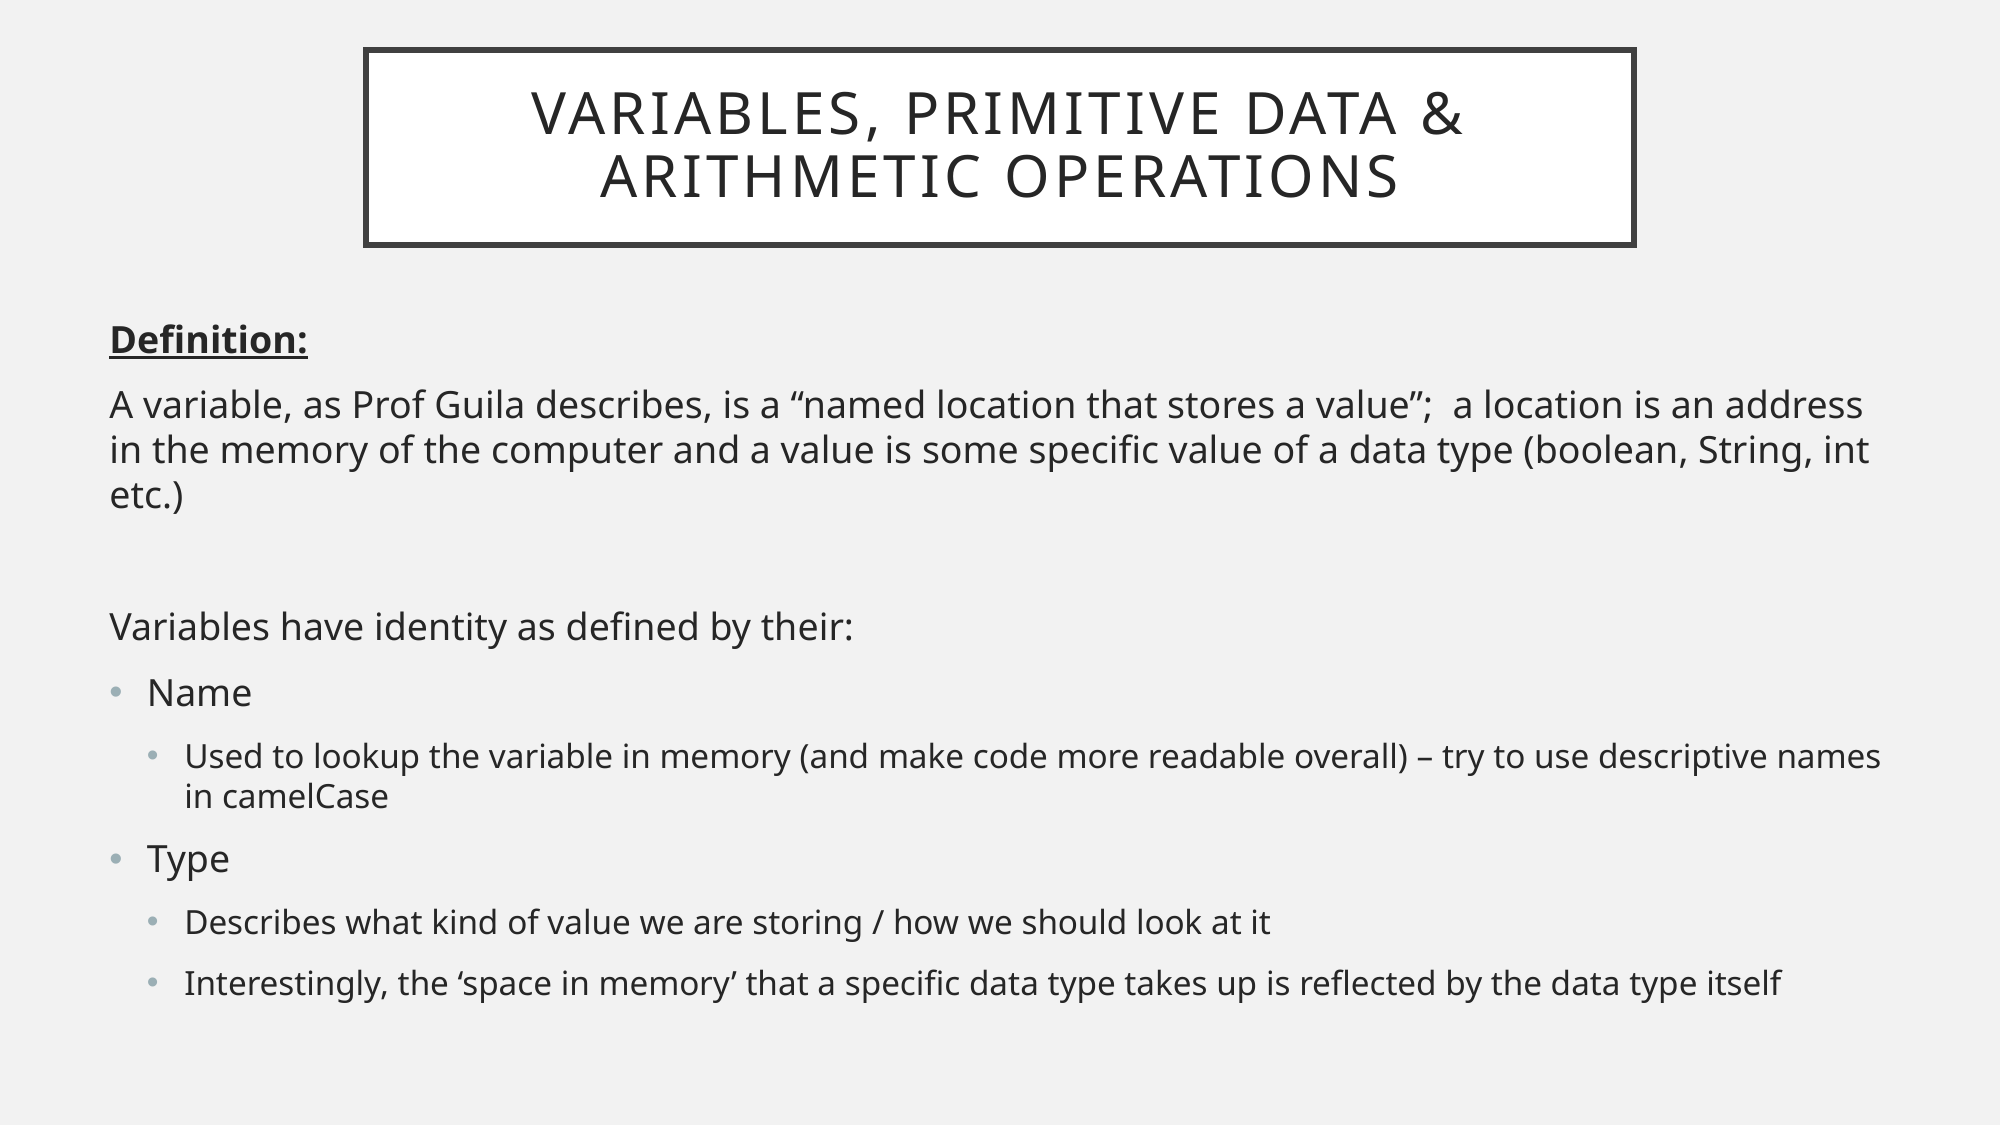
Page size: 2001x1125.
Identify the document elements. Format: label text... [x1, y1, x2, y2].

list Definition: A variable, as Prof Guila describes, is a “named location that stores a value”; a location is an address in the memory of the computer and a value is some specific value of a data type (boolean, String, int etc.) Variables have identity as defined by their: Name Used to lookup the variable in memory (and make code more readable overall) – try to use descriptive names in camelCase Type Describes what kind of value we are storing / how we should look at it Interestingly, the ‘space in memory’ that a specific data type takes up is reflected by the data type itself [94, 308, 1909, 1043]
title Variables, primitive Data & Arithmetic Operations [363, 47, 1637, 248]
